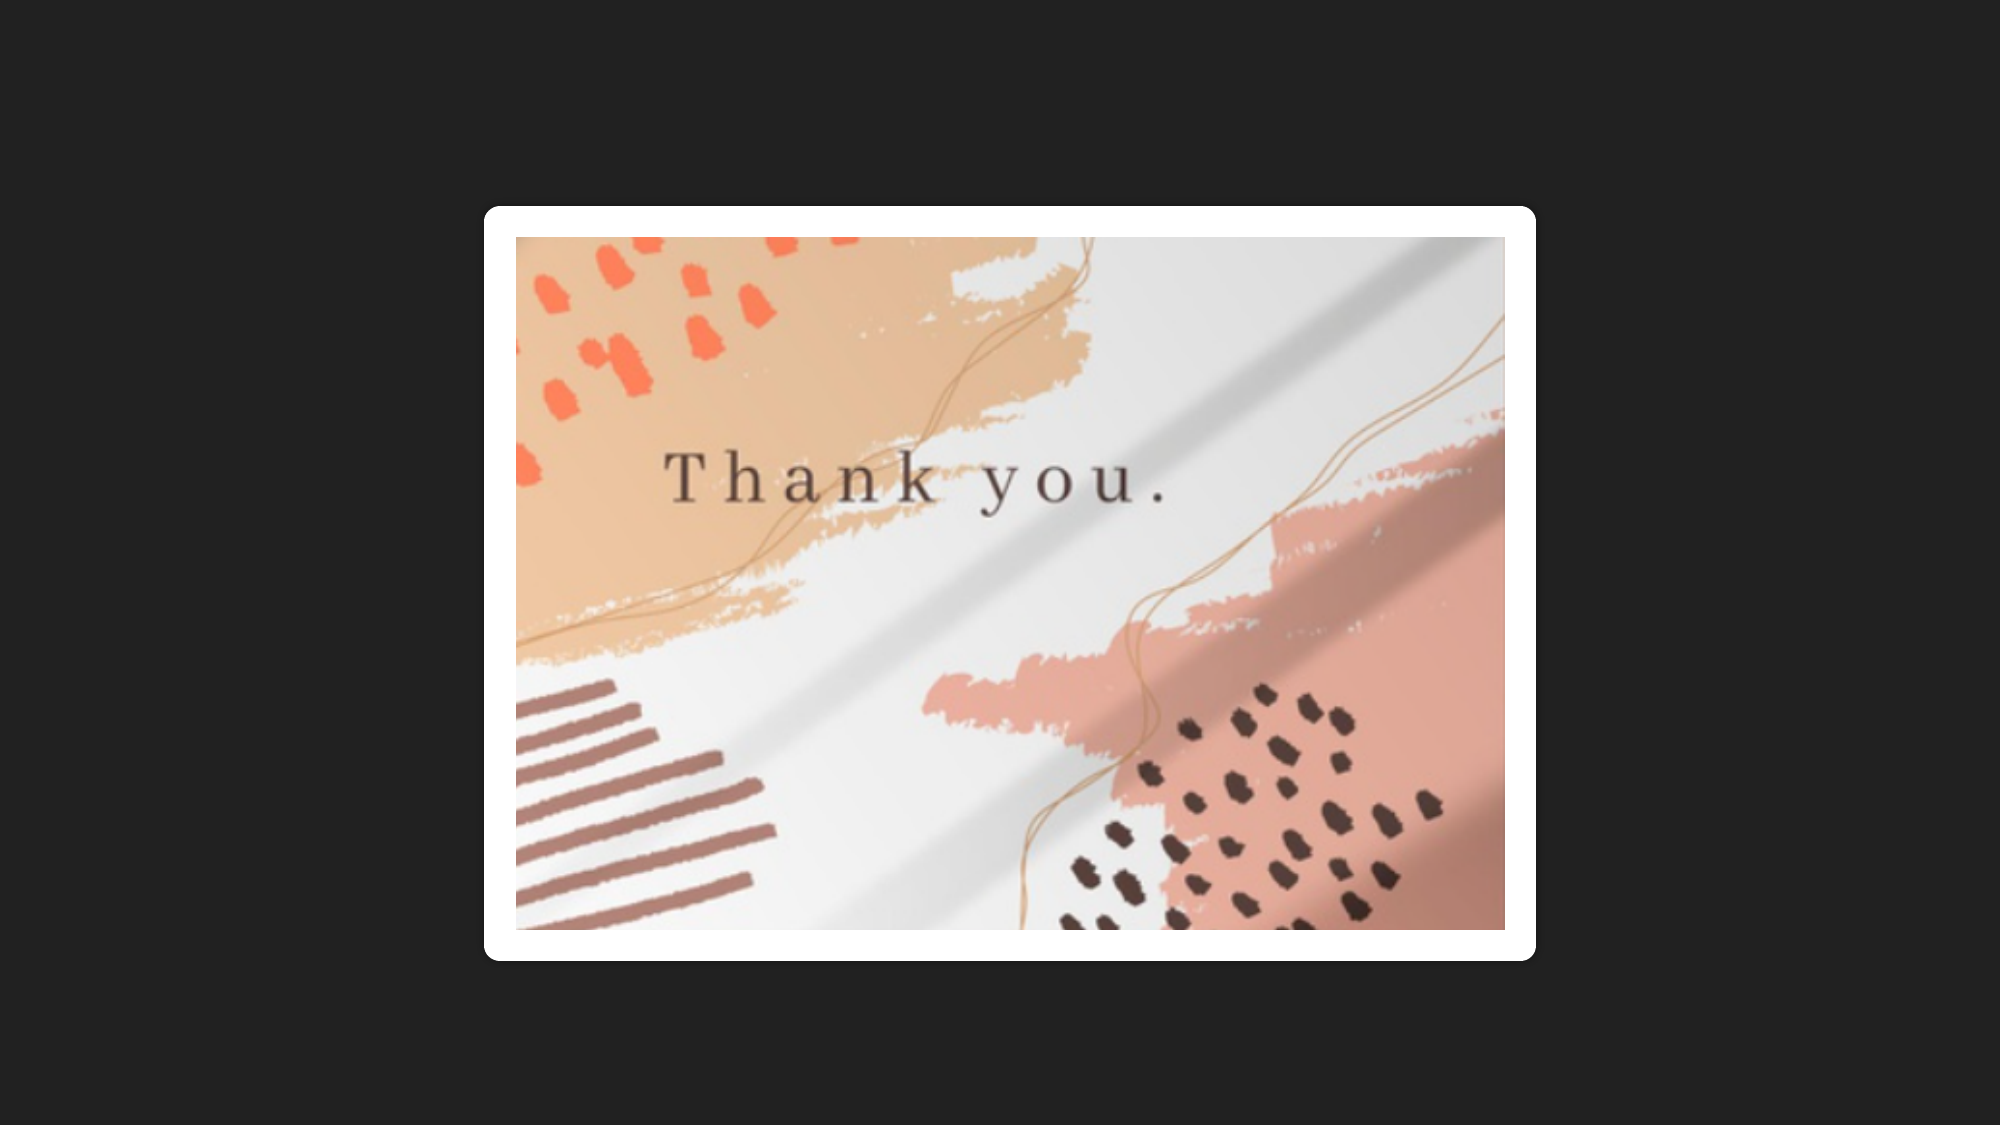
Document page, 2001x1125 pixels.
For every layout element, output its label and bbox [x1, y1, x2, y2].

picture [515, 237, 1505, 931]
